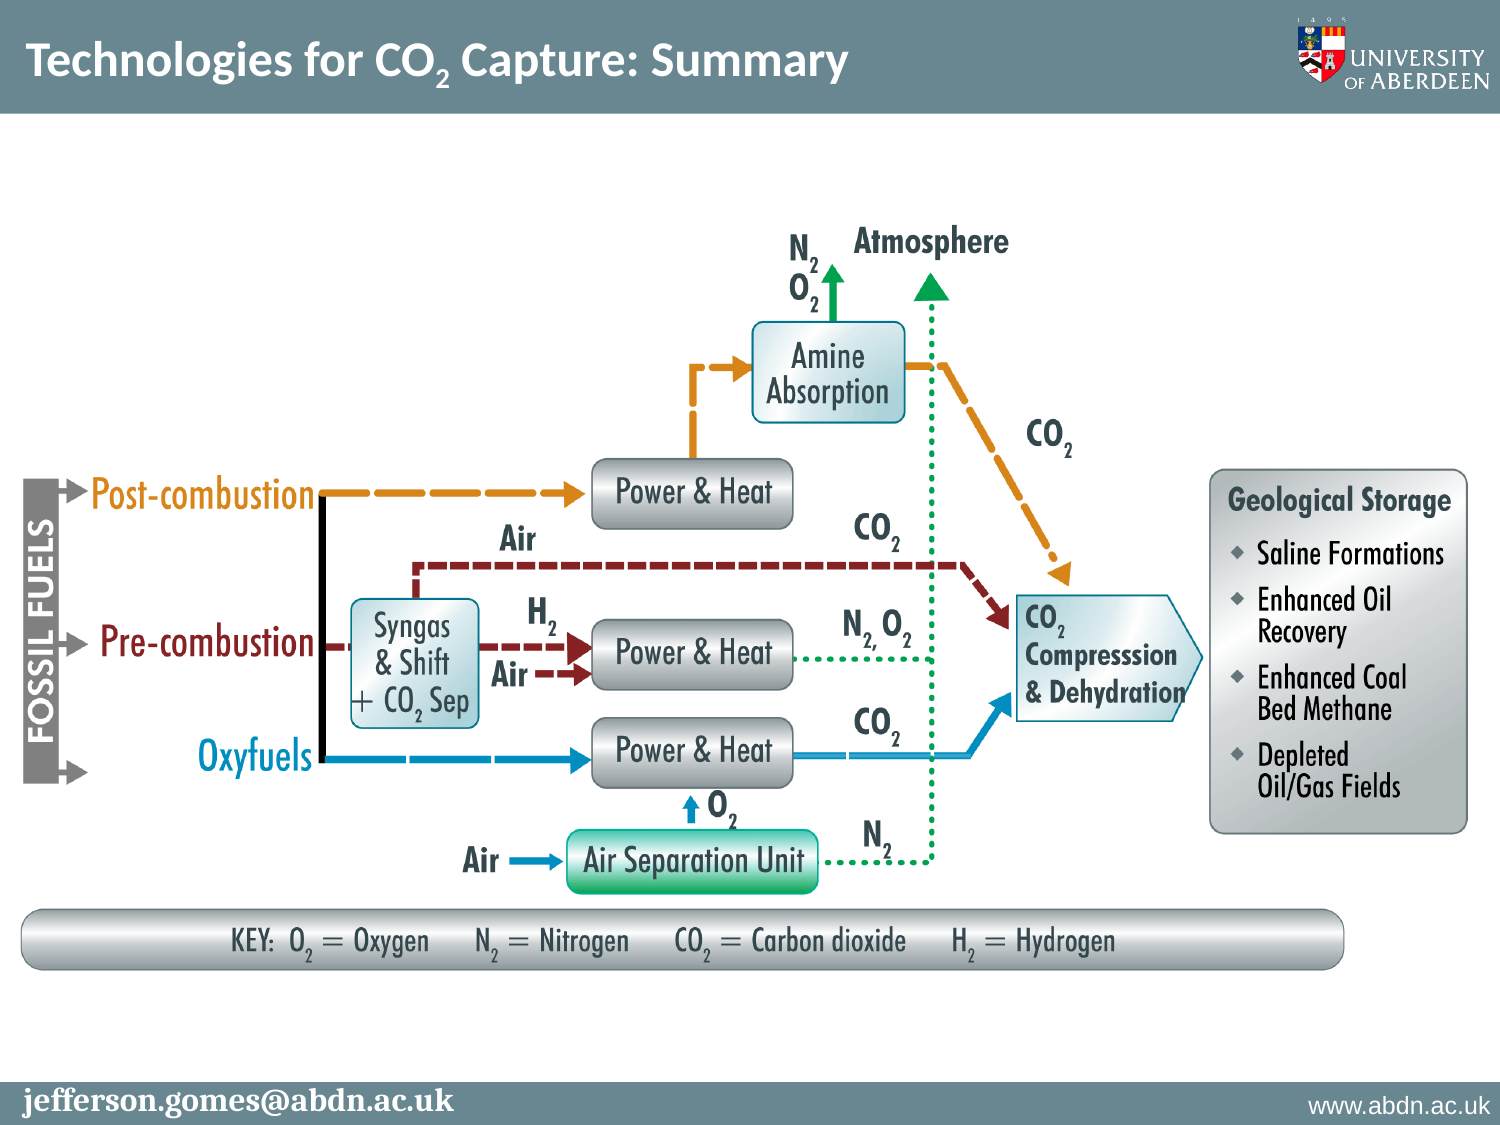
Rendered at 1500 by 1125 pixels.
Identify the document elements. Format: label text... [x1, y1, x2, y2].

text_box Technologies for CO2 Capture: Summary [10, 19, 876, 103]
picture [19, 219, 1471, 988]
text_box jefferson.gomes@abdn.ac.uk [0, 1074, 479, 1125]
picture [1287, 7, 1495, 103]
